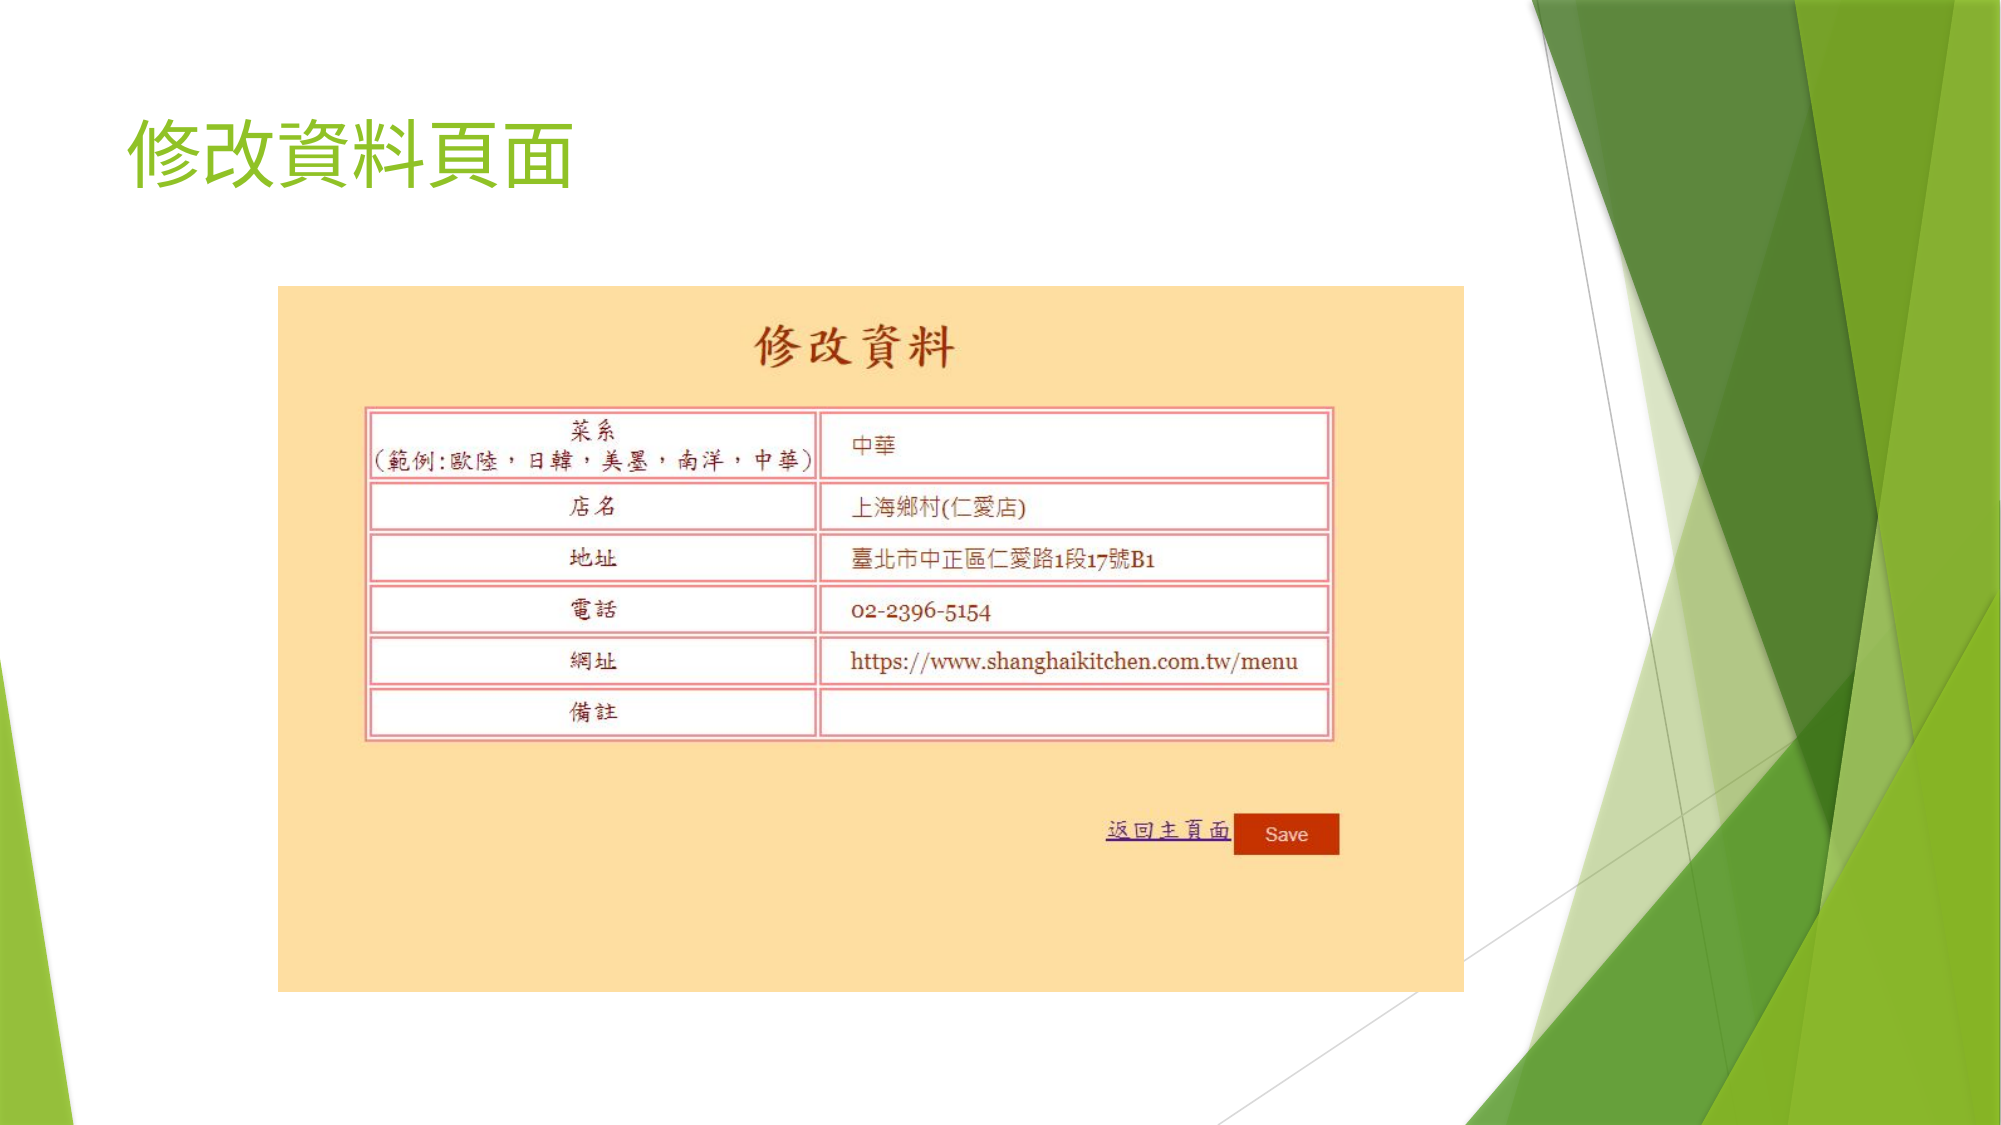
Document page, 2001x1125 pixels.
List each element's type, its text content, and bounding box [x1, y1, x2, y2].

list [277, 285, 1465, 993]
title 修改資料頁面 [111, 99, 1522, 317]
